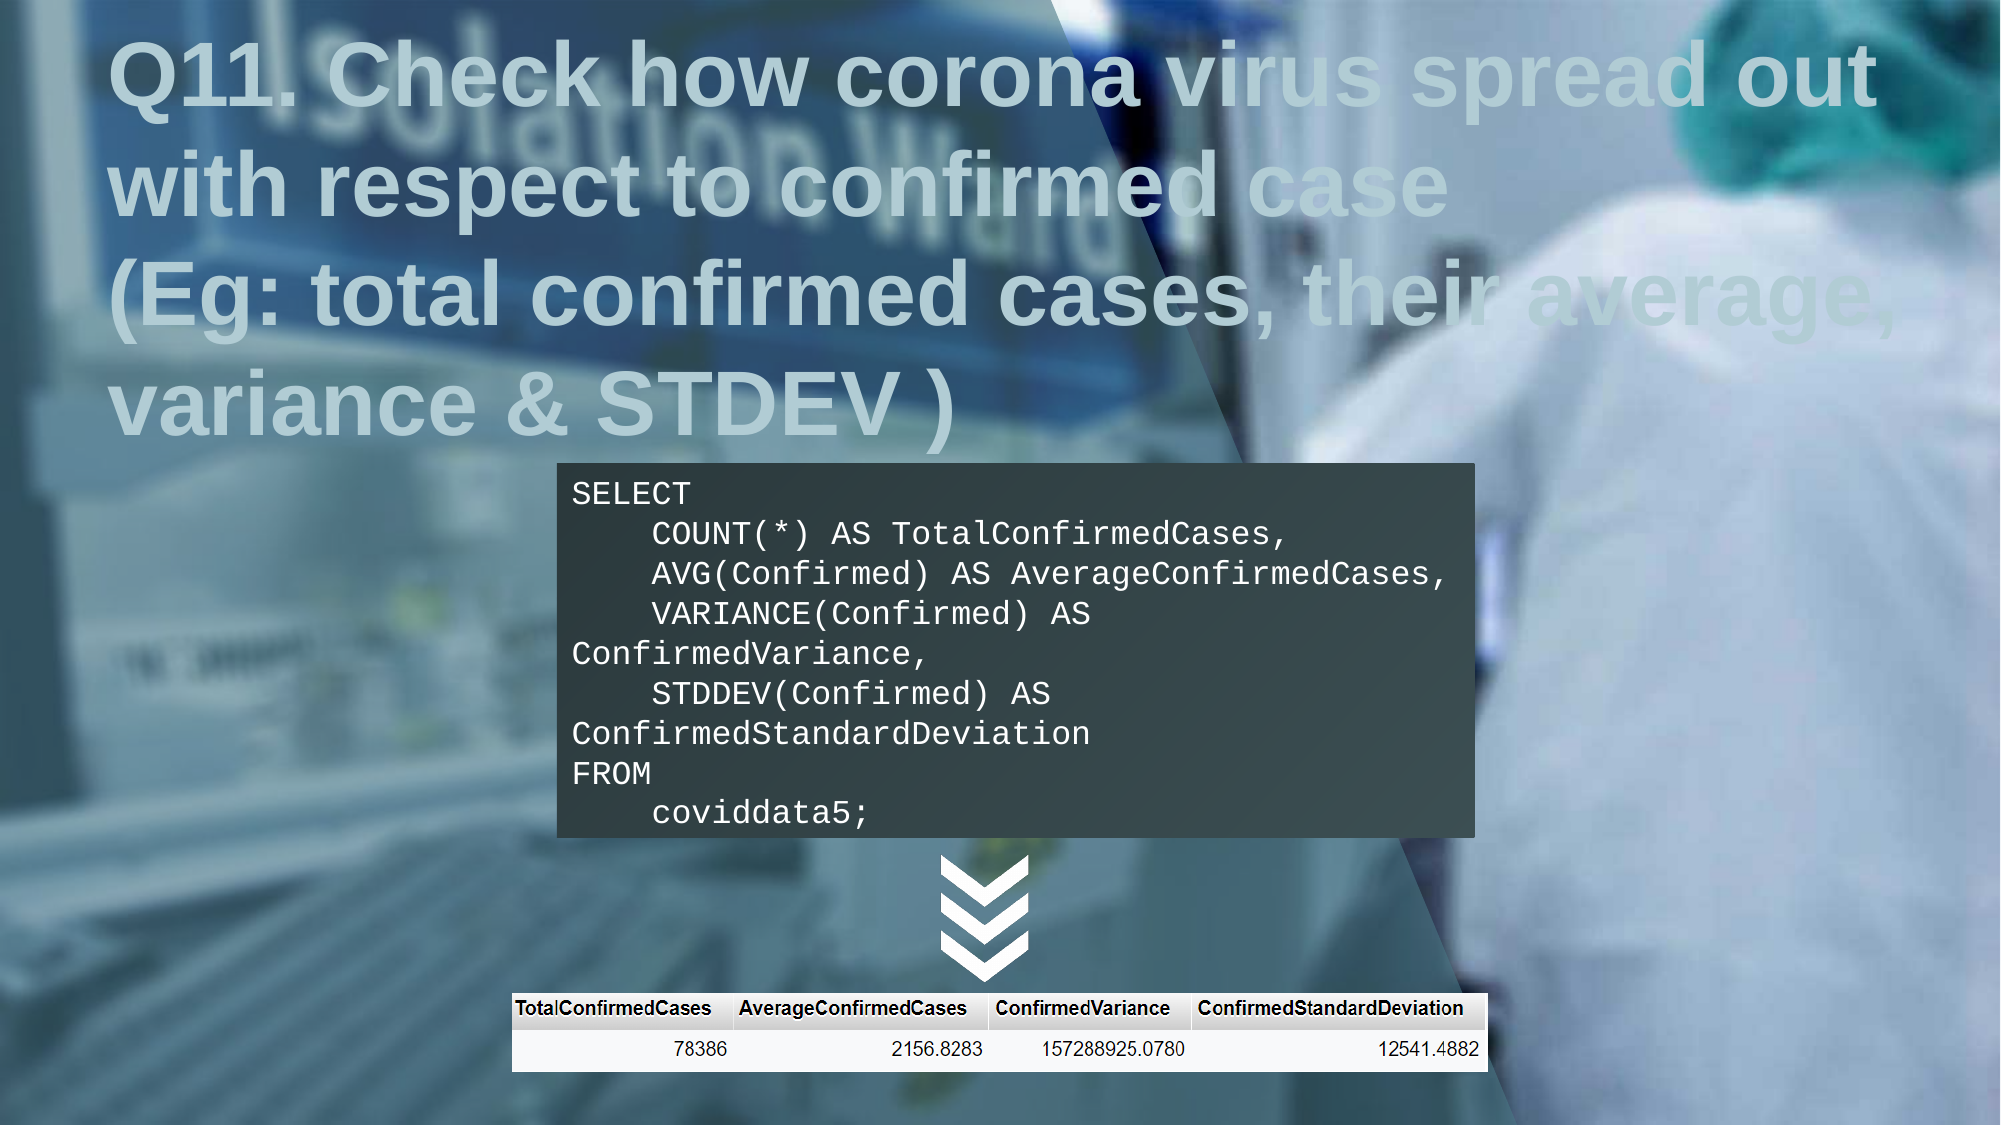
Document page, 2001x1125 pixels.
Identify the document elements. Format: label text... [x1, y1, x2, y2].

text_box Q11. Check how corona virus spread out with respect to confirmed case (Eg: total confirmed cases, their average, variance & STDEV ) [92, 6, 2000, 462]
text_box SELECT COUNT(*) AS TotalConfirmedCases, AVG(Confirmed) AS AverageConfirmedCases, VARIANCE(Confirmed) AS ConfirmedVariance, STDDEV(Confirmed) AS ConfirmedStandardDeviation FROM coviddata5; [556, 463, 1475, 838]
picture [512, 0, 2001, 1125]
text_box [0, 0, 1519, 1125]
